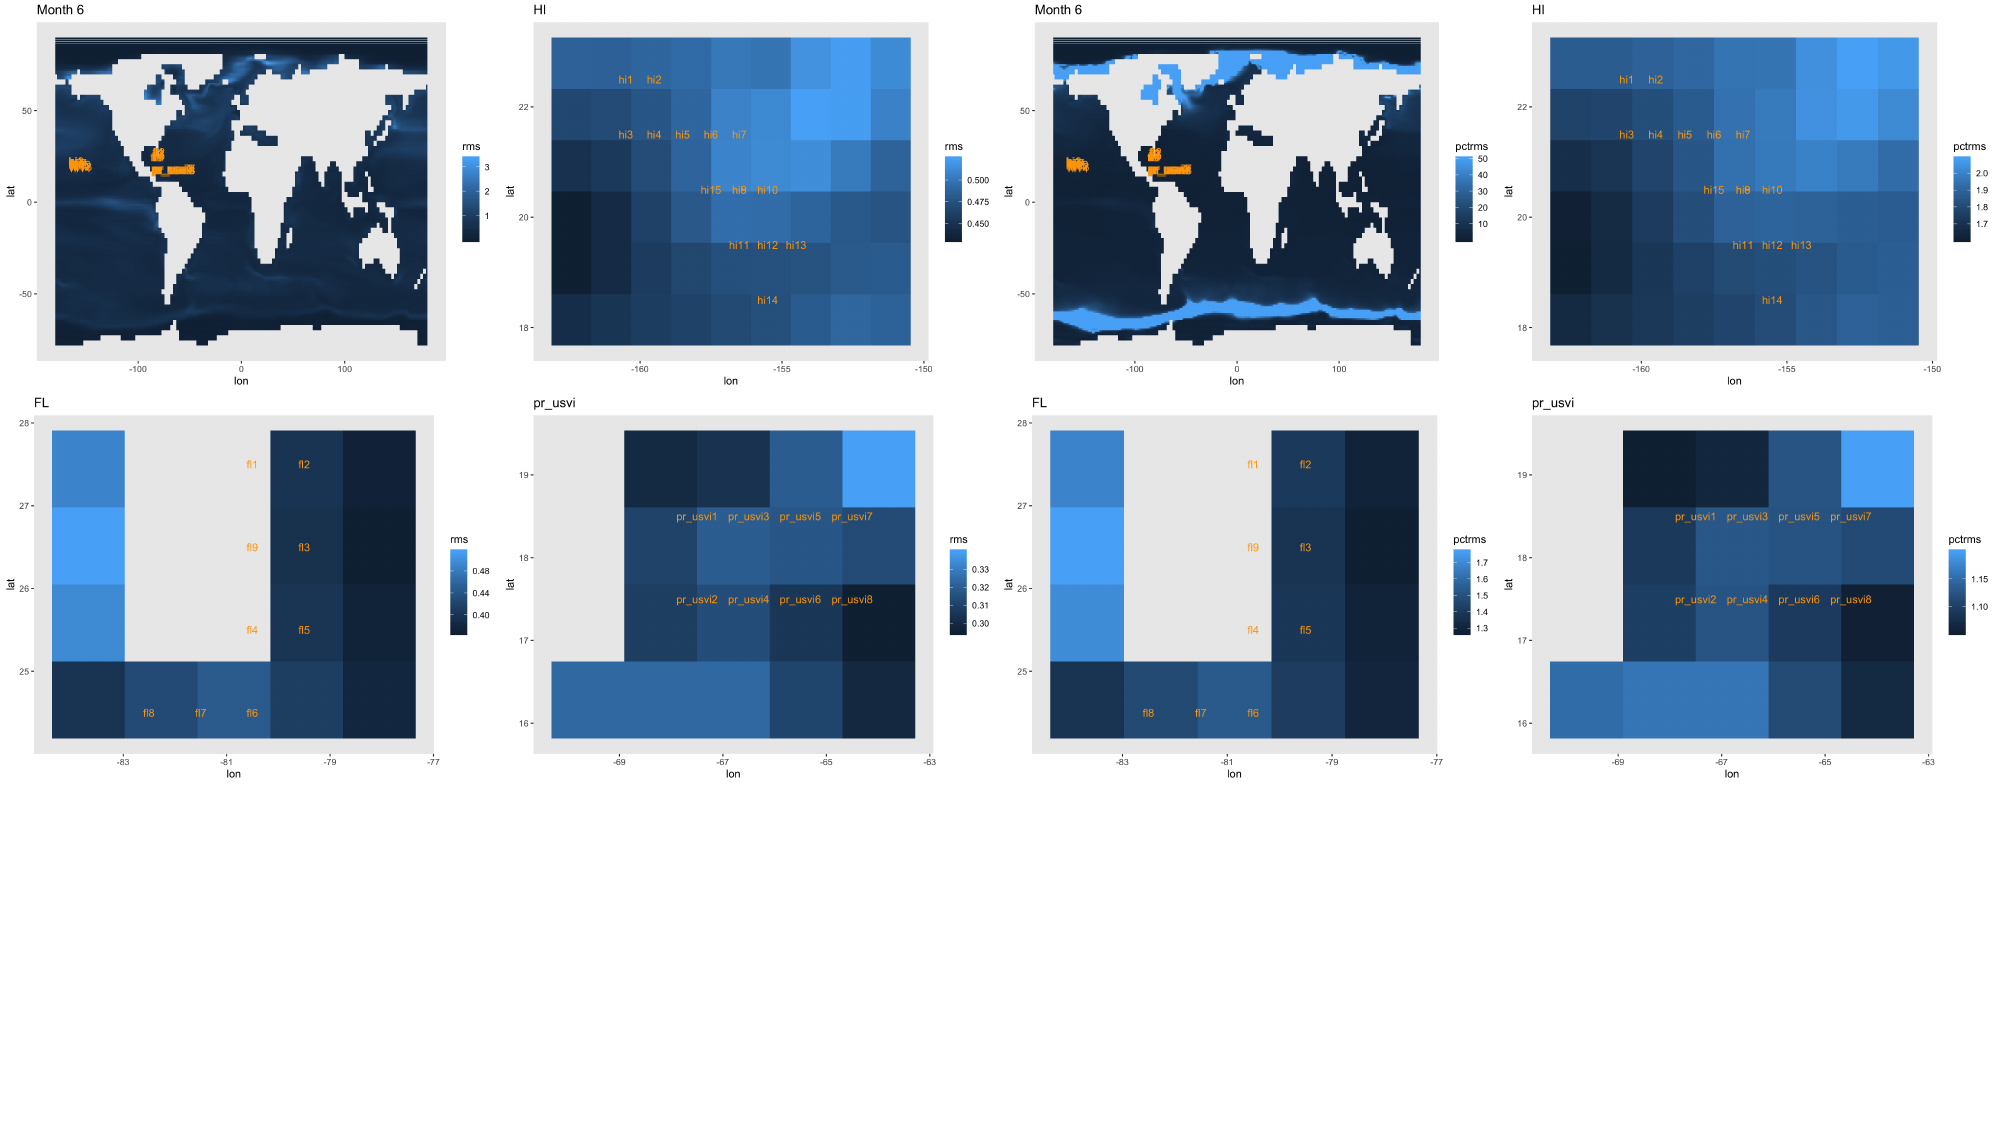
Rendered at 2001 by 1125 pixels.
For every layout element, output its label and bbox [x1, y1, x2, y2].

picture [0, 0, 1999, 785]
